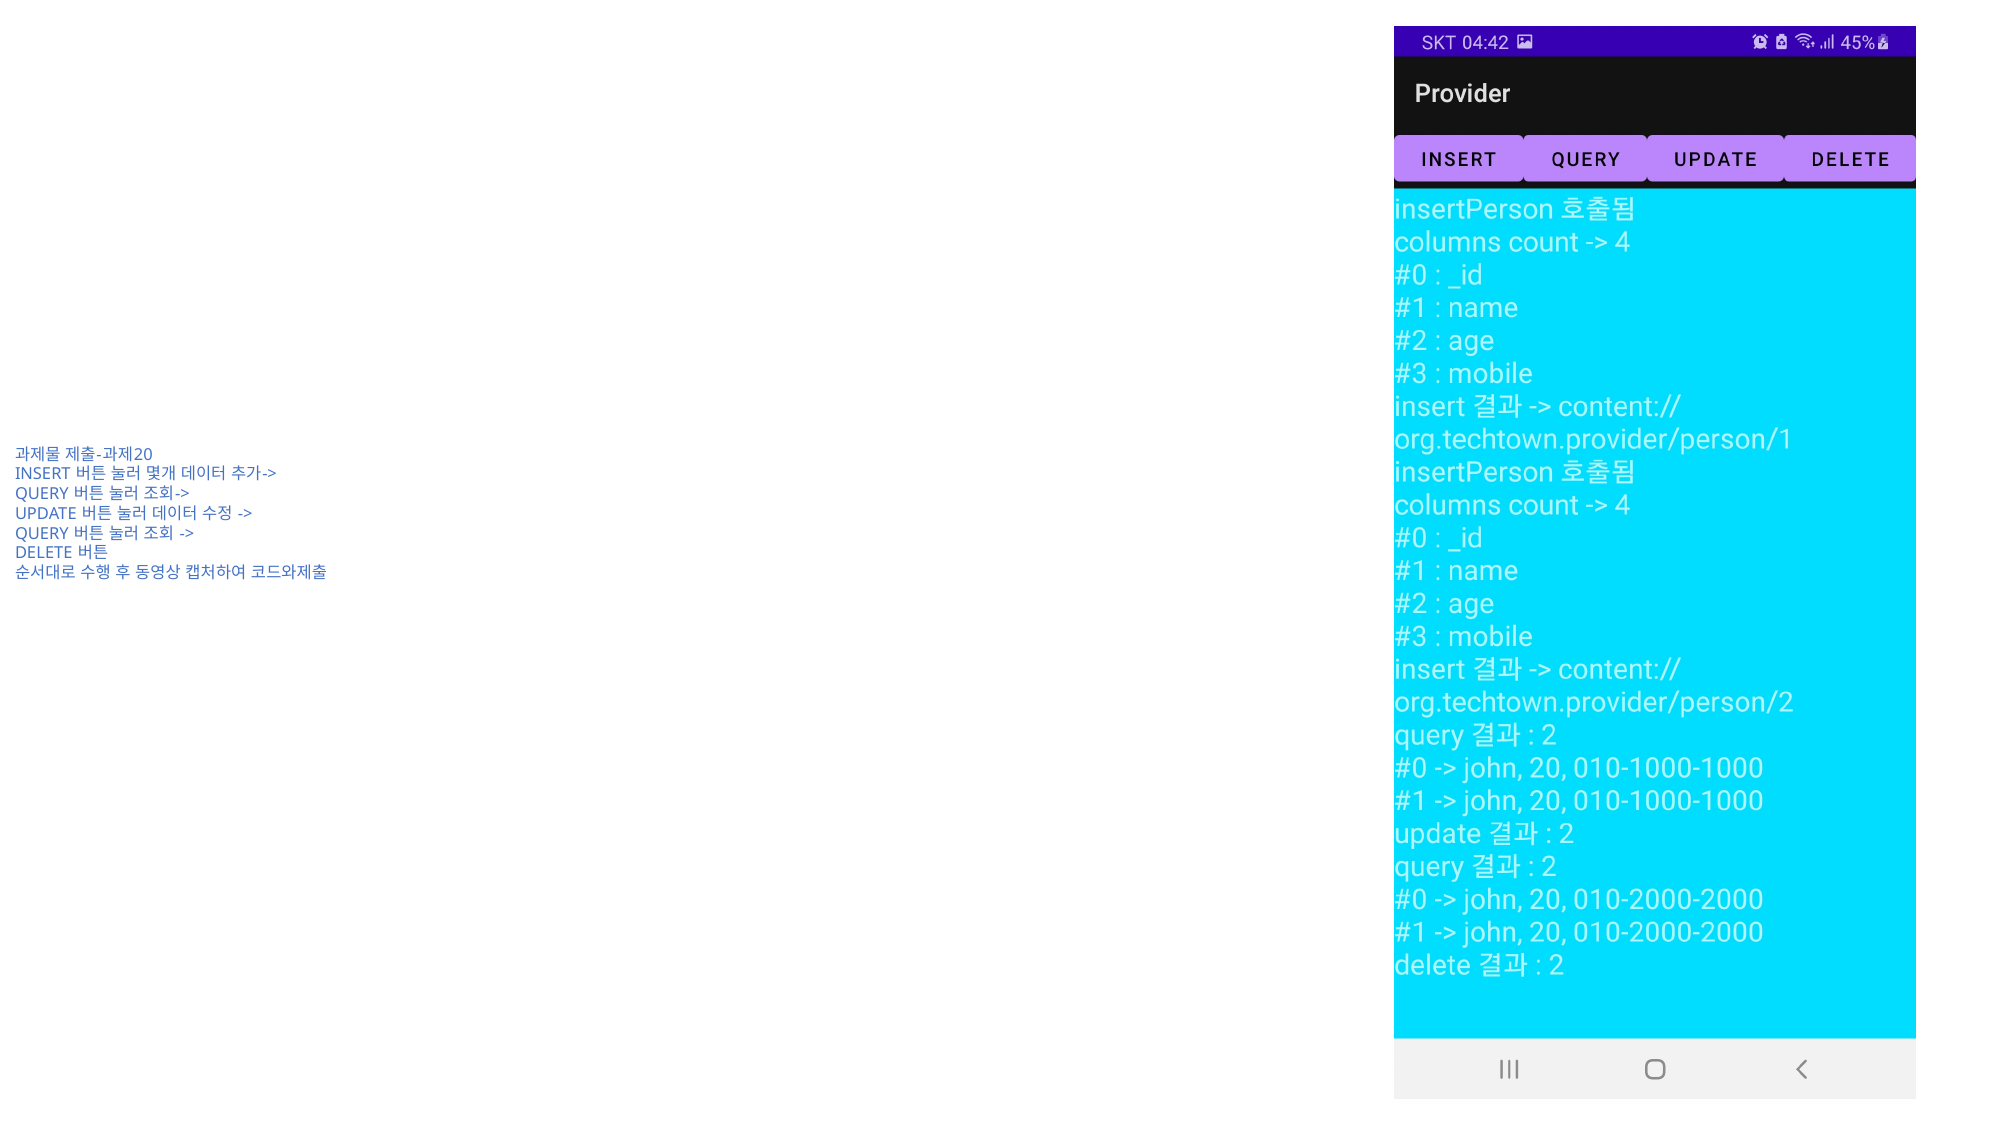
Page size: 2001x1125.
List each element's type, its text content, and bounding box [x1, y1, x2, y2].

picture [1393, 26, 1916, 1099]
title 과제물 제출-과제20 INSERT 버튼 눌러 몇개 데이터 추가-> QUERY 버튼 눌러 조회-> UPDATE 버튼 눌러 데이터 수정 -> QUERY 버튼 눌러 조회 -> DELETE 버튼 순서대로 수행 후 동영상 캡처하여 코드와제출 [0, 436, 1388, 591]
